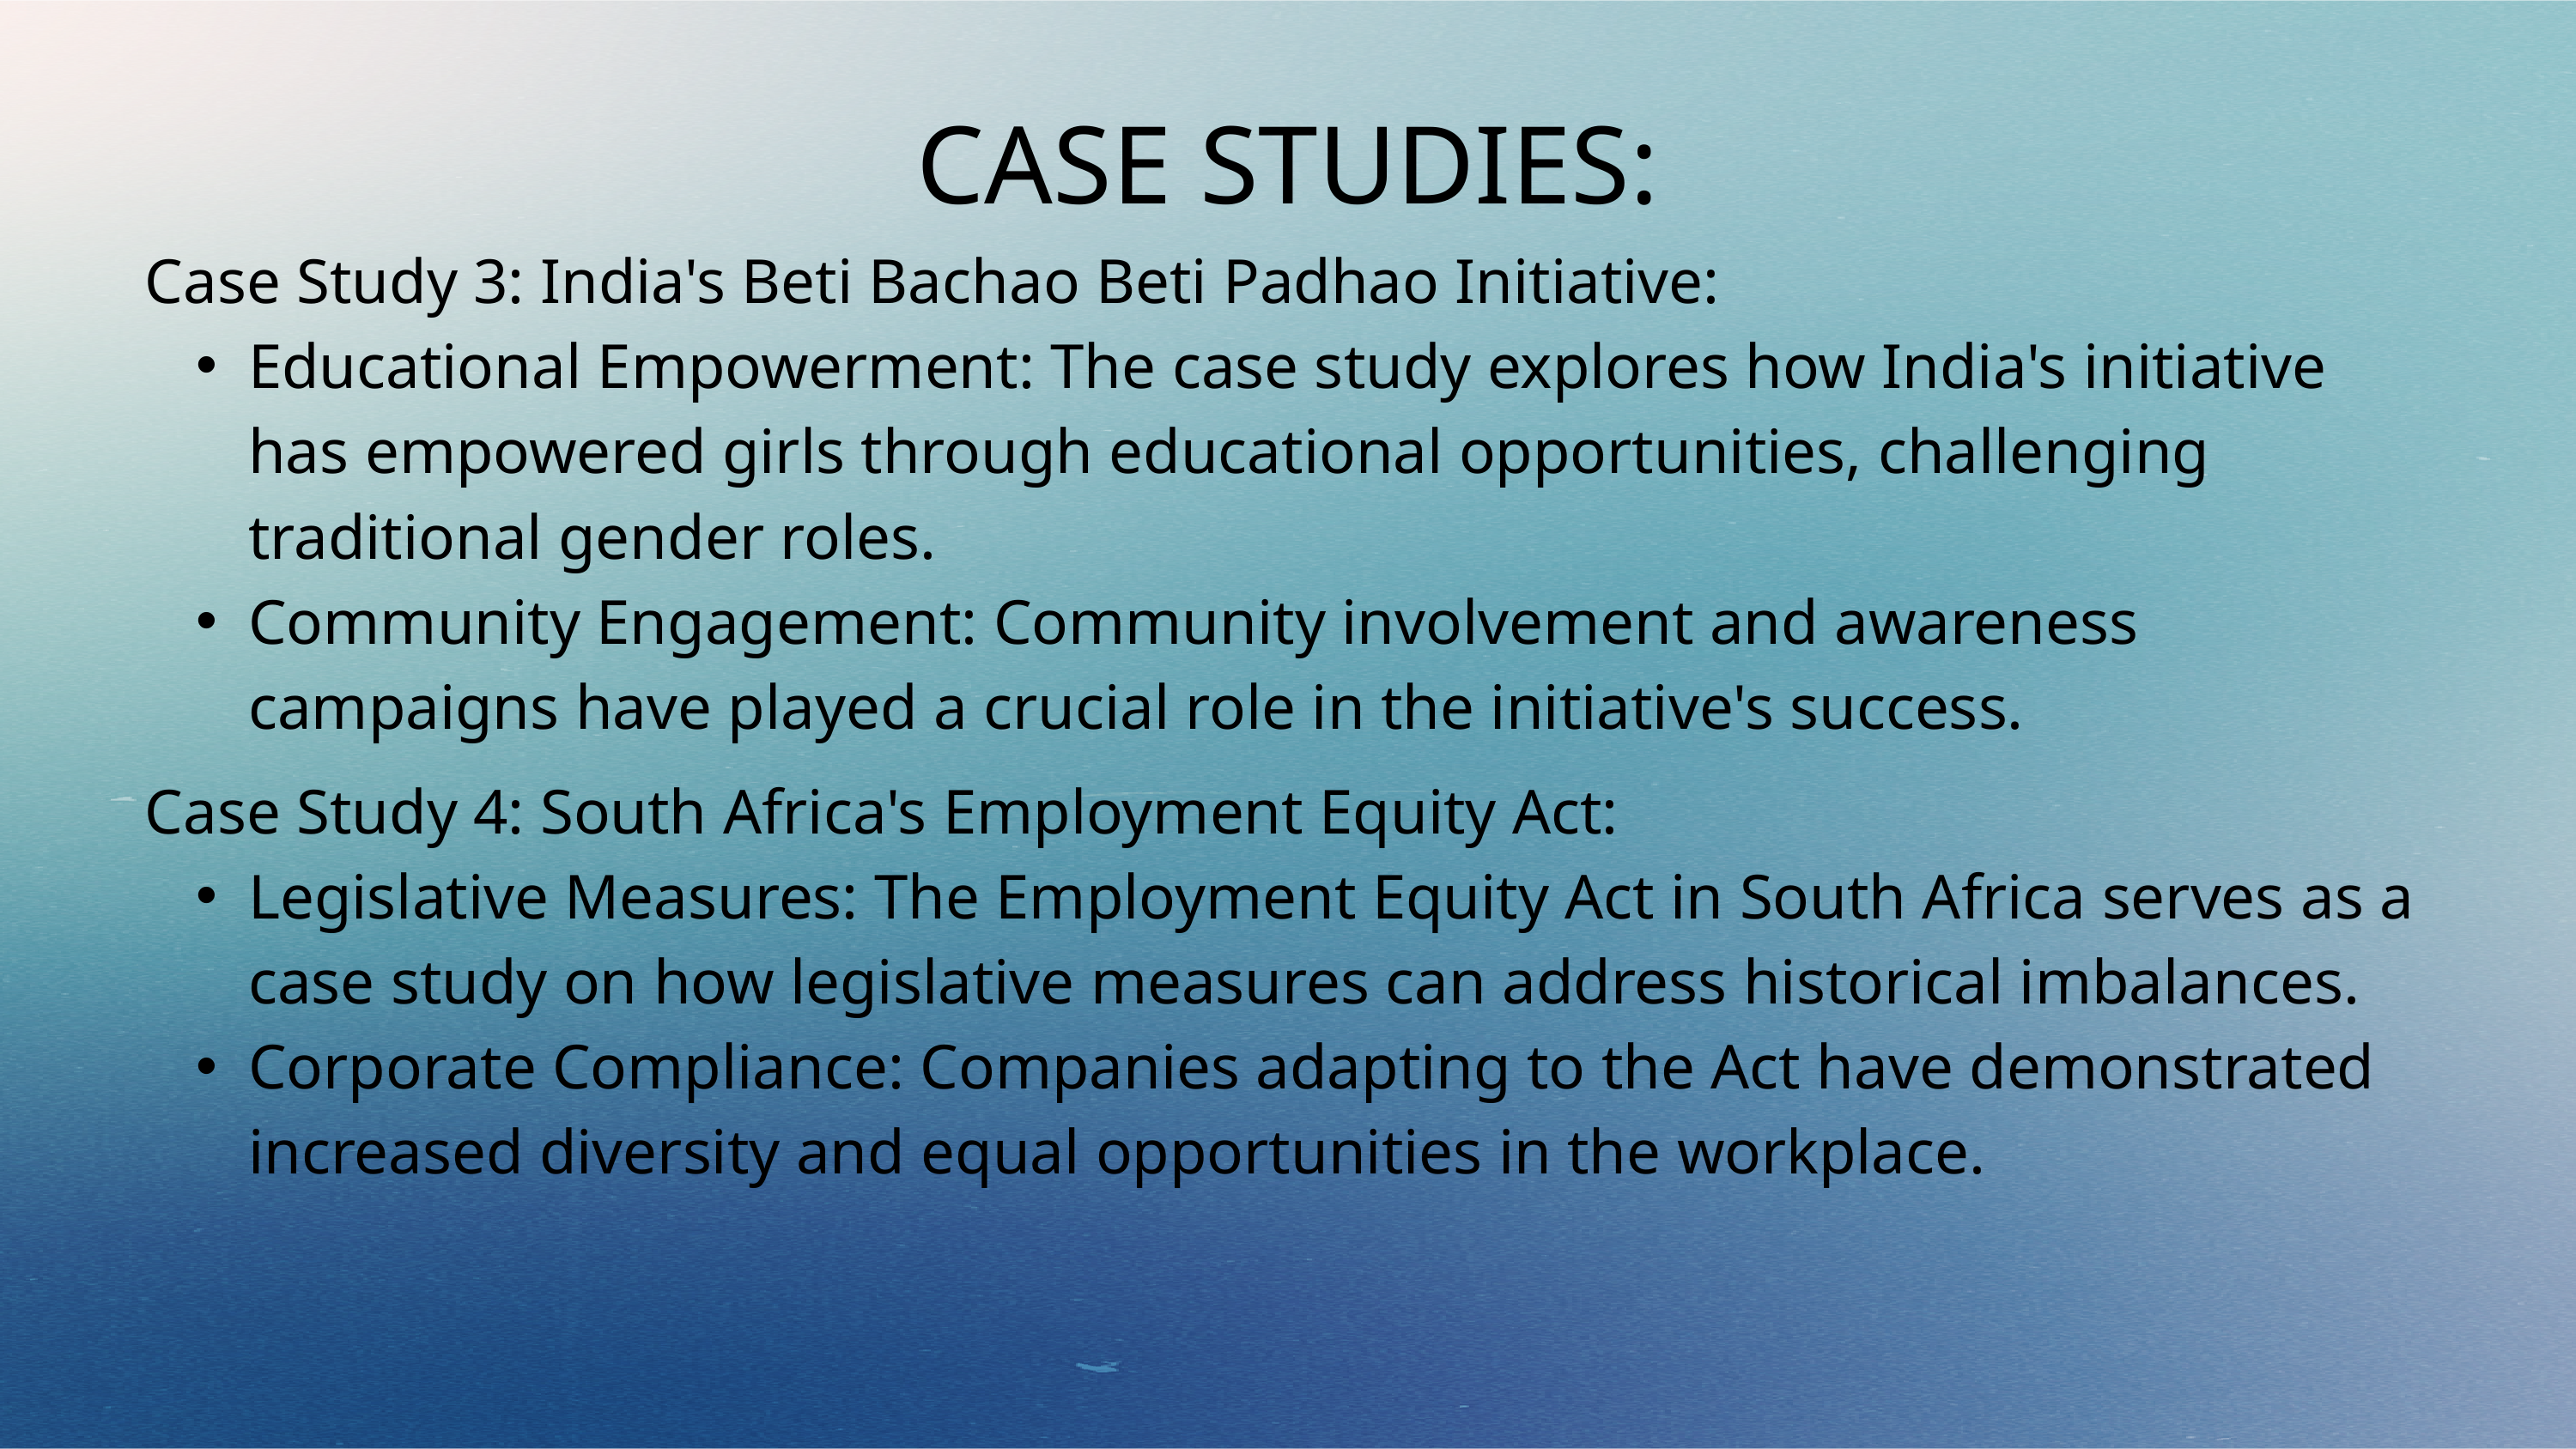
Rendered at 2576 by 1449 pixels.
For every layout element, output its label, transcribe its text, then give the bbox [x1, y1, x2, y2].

text_box Case Study 4: South Africa's Employment Equity Act: Legislative Measures: The Employment Equity Act in South Africa serves as a case study on how legislative measures can address historical imbalances. Corporate Compliance: Companies adapting to the Act have demonstrated increased diversity and equal opportunities in the workplace. [144, 761, 2432, 1187]
text_box [0, 0, 2576, 1449]
text_box CASE STUDIES: [144, 118, 2432, 226]
text_box Case Study 3: India's Beti Bachao Beti Padhao Initiative: Educational Empowerment: The case study explores how India's initiative has empowered girls through educational opportunities, challenging traditional gender roles. Community Engagement: Community involvement and awareness campaigns have played a crucial role in the initiative's success. [144, 230, 2432, 742]
